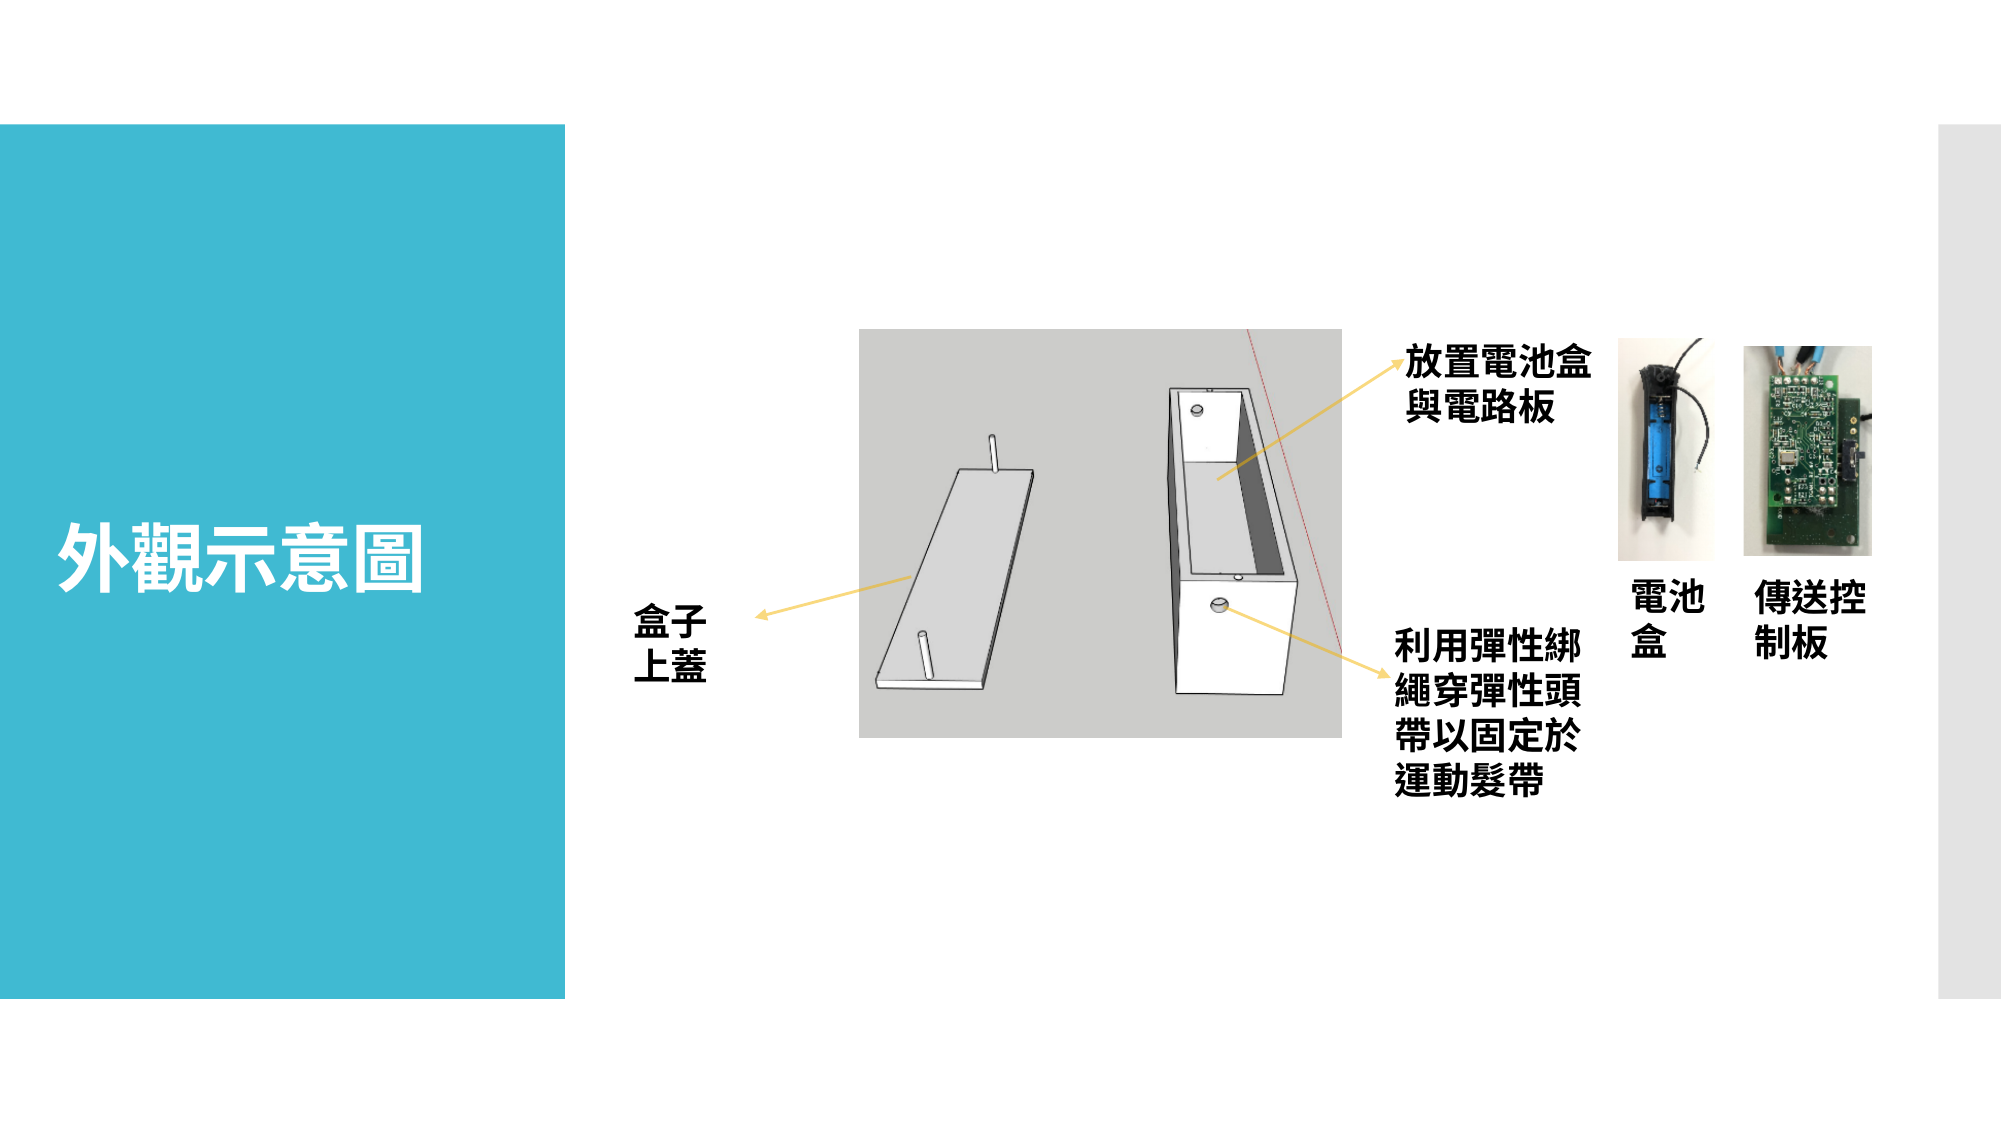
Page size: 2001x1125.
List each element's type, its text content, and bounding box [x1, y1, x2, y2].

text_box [618, 329, 1909, 739]
title 外觀示意圖 [41, 184, 525, 940]
